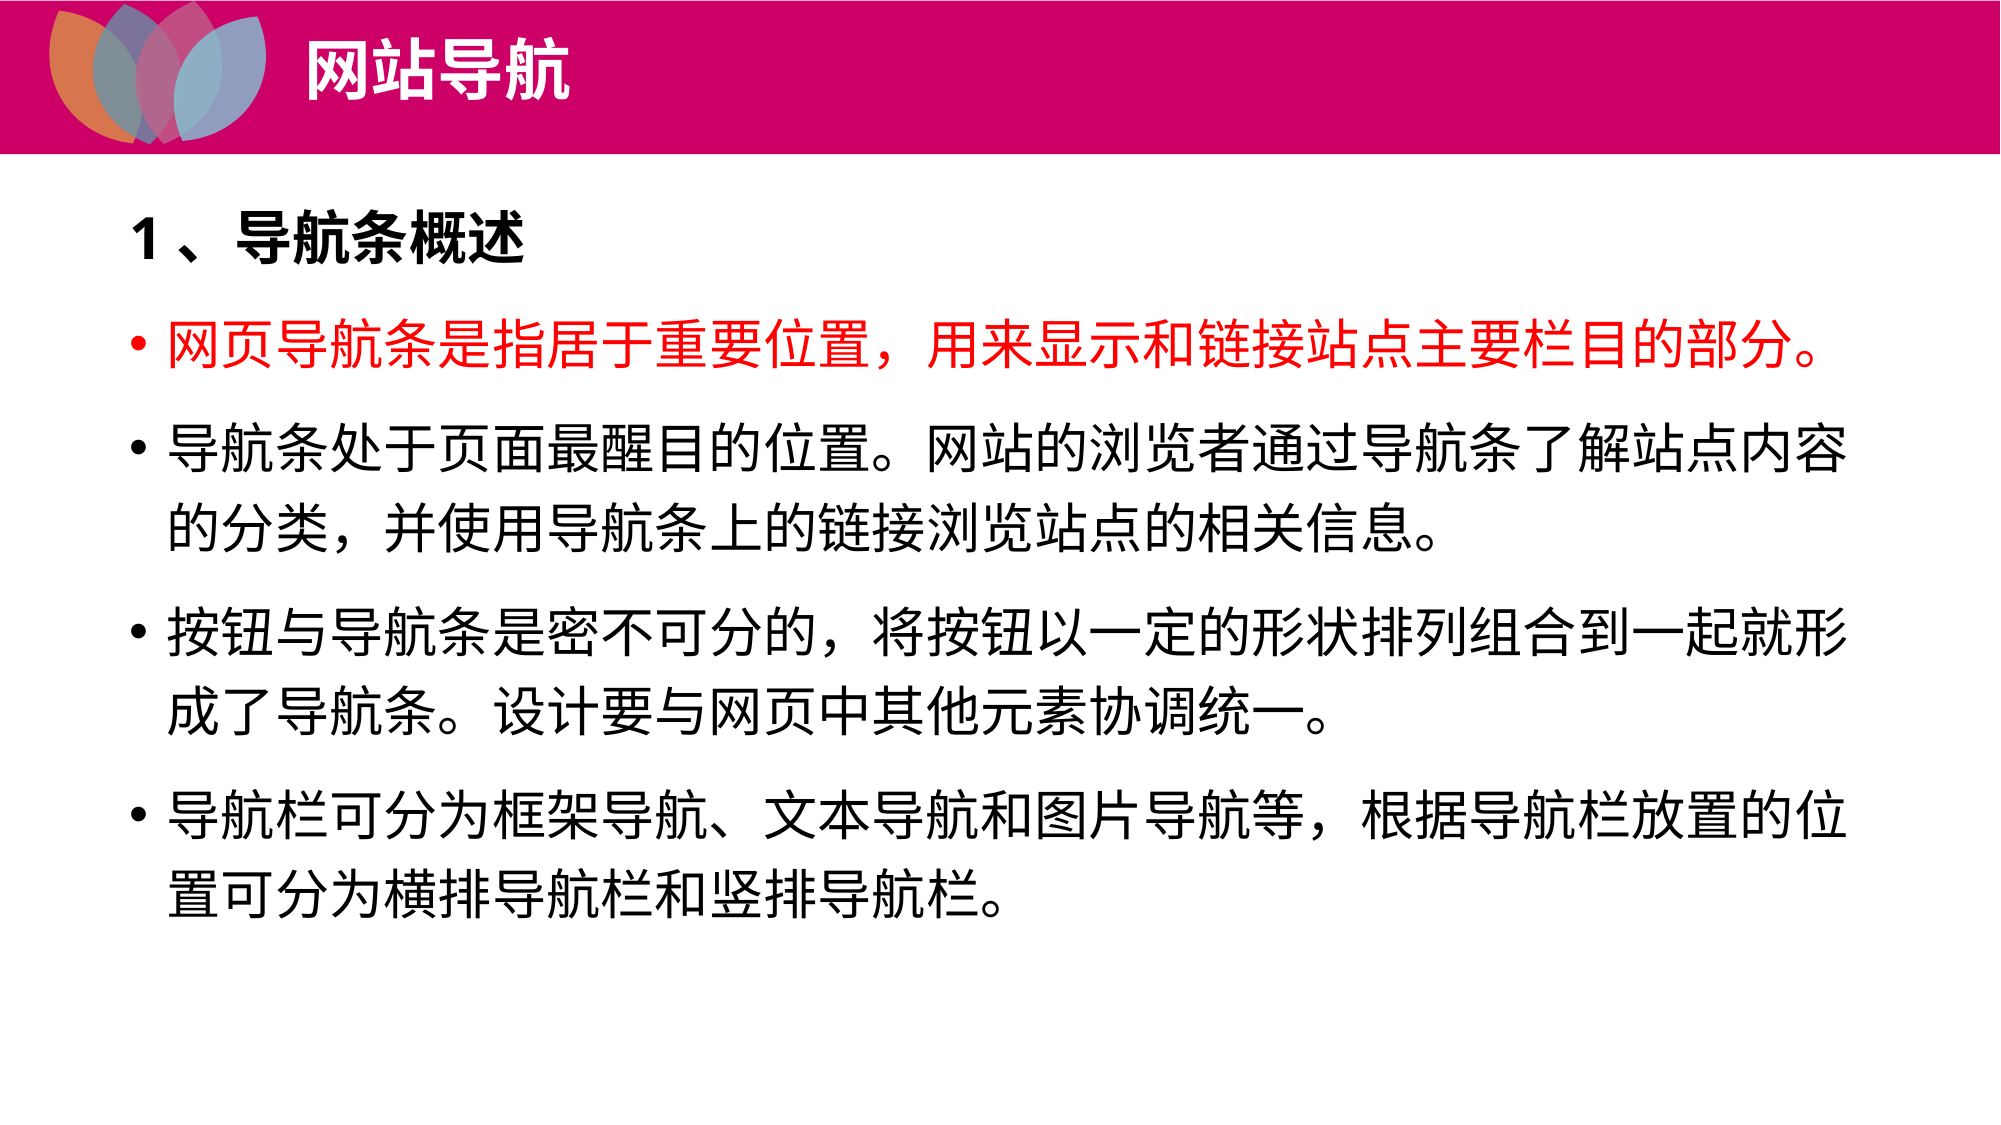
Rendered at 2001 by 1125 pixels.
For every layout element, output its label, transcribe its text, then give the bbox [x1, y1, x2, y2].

list 1、导航条概述 网页导航条是指居于重要位置，用来显示和链接站点主要栏目的部分。 导航条处于页面最醒目的位置。网站的浏览者通过导航条了解站点内容的分类，并使用导航条上的链接浏览站点的相关信息。 按钮与导航条是密不可分的，将按钮以一定的形状排列组合到一起就形成了导航条。设计要与网页中其他元素协调统一。 导航栏可分为框架导航、文本导航和图片导航等，根据导航栏放置的位置可分为横排导航栏和竖排导航栏。 [114, 184, 1886, 1106]
text_box 网站导航 [289, 20, 1473, 116]
